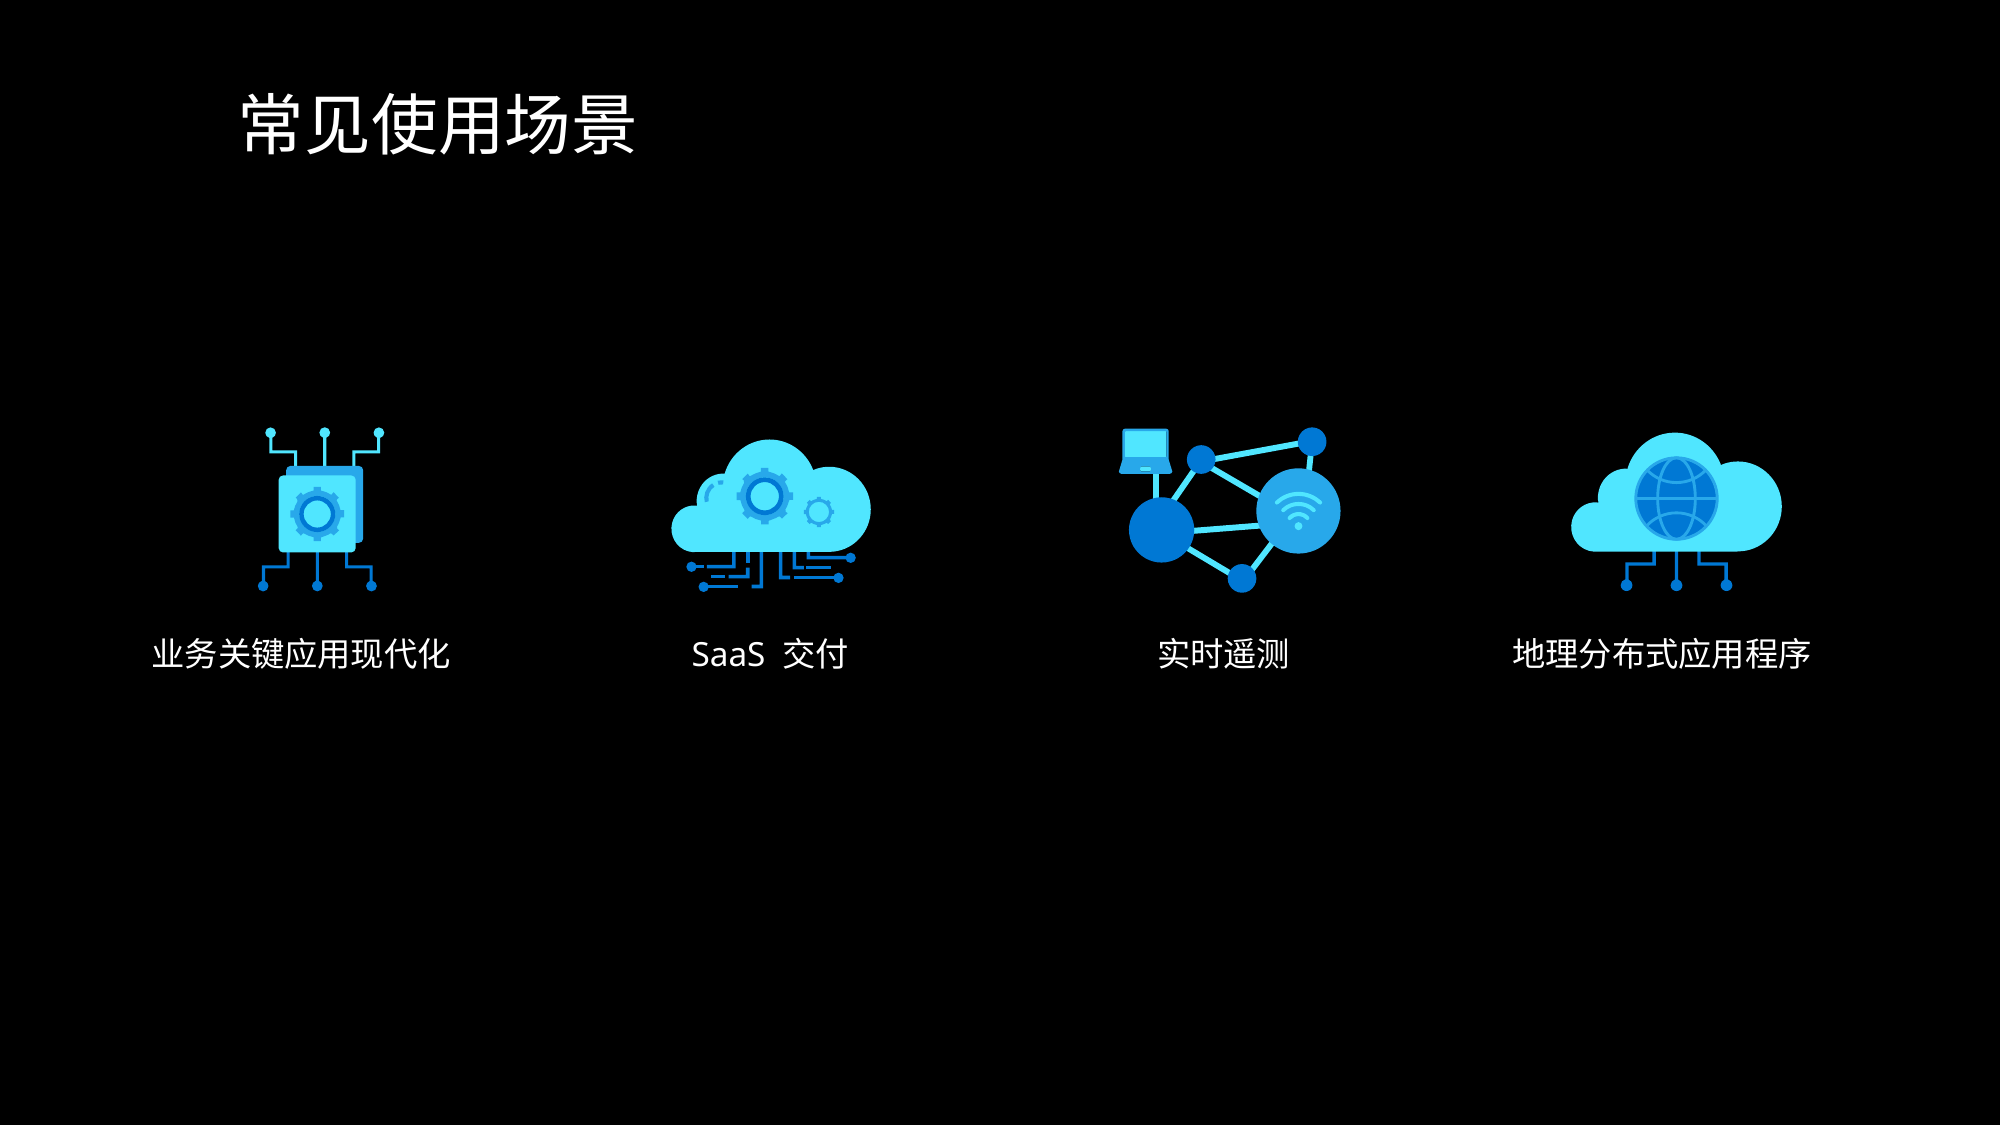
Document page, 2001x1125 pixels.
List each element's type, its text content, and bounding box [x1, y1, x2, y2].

text_box 地理分布式应用程序 [1512, 608, 1843, 738]
text_box SaaS 交付 [605, 608, 936, 738]
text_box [257, 427, 385, 592]
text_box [1118, 427, 1341, 593]
text_box AKS常见使用场景 [86, 88, 1521, 171]
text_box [671, 439, 871, 593]
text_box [1570, 432, 1783, 592]
text_box 实时遥测 [1058, 608, 1389, 738]
text_box 业务关键应用现代化 [151, 608, 482, 738]
